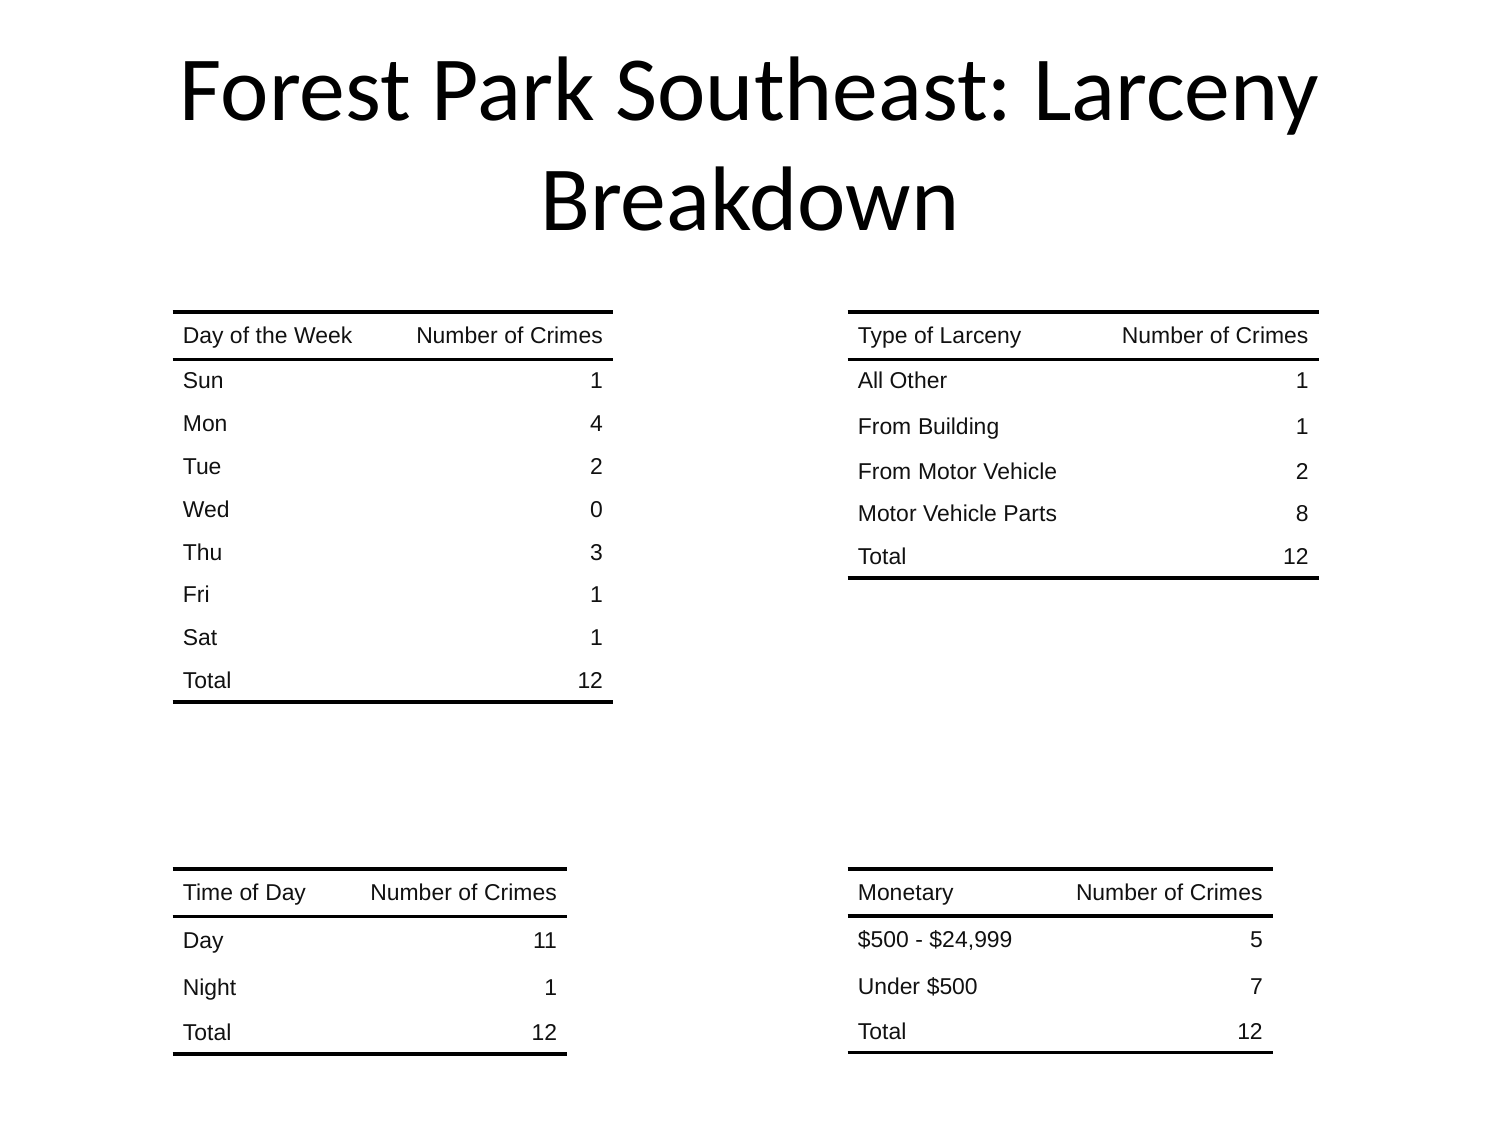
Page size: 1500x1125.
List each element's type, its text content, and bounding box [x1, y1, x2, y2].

table_cell Total [848, 1010, 1044, 1051]
table_cell 1 [385, 616, 613, 659]
table_cell From Motor Vehicle [848, 450, 1090, 493]
table_cell Under $500 [848, 963, 1044, 1010]
table_cell Total [848, 535, 1090, 576]
table_cell 5 [1044, 918, 1273, 963]
table_cell 1 [1090, 361, 1319, 402]
table_cell 7 [1044, 963, 1273, 1010]
table_cell Fri [173, 574, 385, 616]
table_cell 1 [385, 574, 613, 616]
table_cell 12 [1090, 535, 1319, 576]
table_cell 1 [1090, 402, 1319, 450]
table_cell Thu [173, 531, 385, 574]
table_cell Tue [173, 445, 385, 488]
table_cell 11 [339, 918, 567, 964]
table_cell Mon [173, 402, 385, 445]
table_cell 2 [385, 445, 613, 488]
table_cell $500 - $24,999 [848, 918, 1044, 963]
table_cell 8 [1090, 493, 1319, 535]
table_cell Sun [173, 361, 385, 402]
table_cell 3 [385, 531, 613, 574]
table_header Monetary [848, 871, 1044, 914]
table_cell 12 [1044, 1010, 1273, 1051]
table_header Number of Crimes [1090, 314, 1319, 358]
table_cell 1 [385, 361, 613, 402]
table_header Day of the Week [173, 314, 385, 358]
table_cell 12 [339, 1011, 567, 1052]
table_header Number of Crimes [1044, 871, 1273, 914]
title Forest Park Southeast: Larceny Breakdown [75, 45, 1425, 233]
table_header Time of Day [173, 871, 339, 915]
table_cell Motor Vehicle Parts [848, 493, 1090, 535]
table_cell Night [173, 964, 339, 1011]
table_cell Day [173, 918, 339, 964]
table_cell Wed [173, 488, 385, 531]
table_header Type of Larceny [848, 314, 1090, 358]
table_cell 2 [1090, 450, 1319, 493]
table_cell Total [173, 659, 385, 700]
table_cell 1 [339, 964, 567, 1011]
table_cell Sat [173, 616, 385, 659]
table_cell From Building [848, 402, 1090, 450]
table_cell Total [173, 1011, 339, 1052]
table_header Number of Crimes [385, 314, 613, 358]
table_cell 0 [385, 488, 613, 531]
table_cell All Other [848, 361, 1090, 402]
table_cell 4 [385, 402, 613, 445]
table_header Number of Crimes [339, 871, 567, 915]
table_cell 12 [385, 659, 613, 700]
